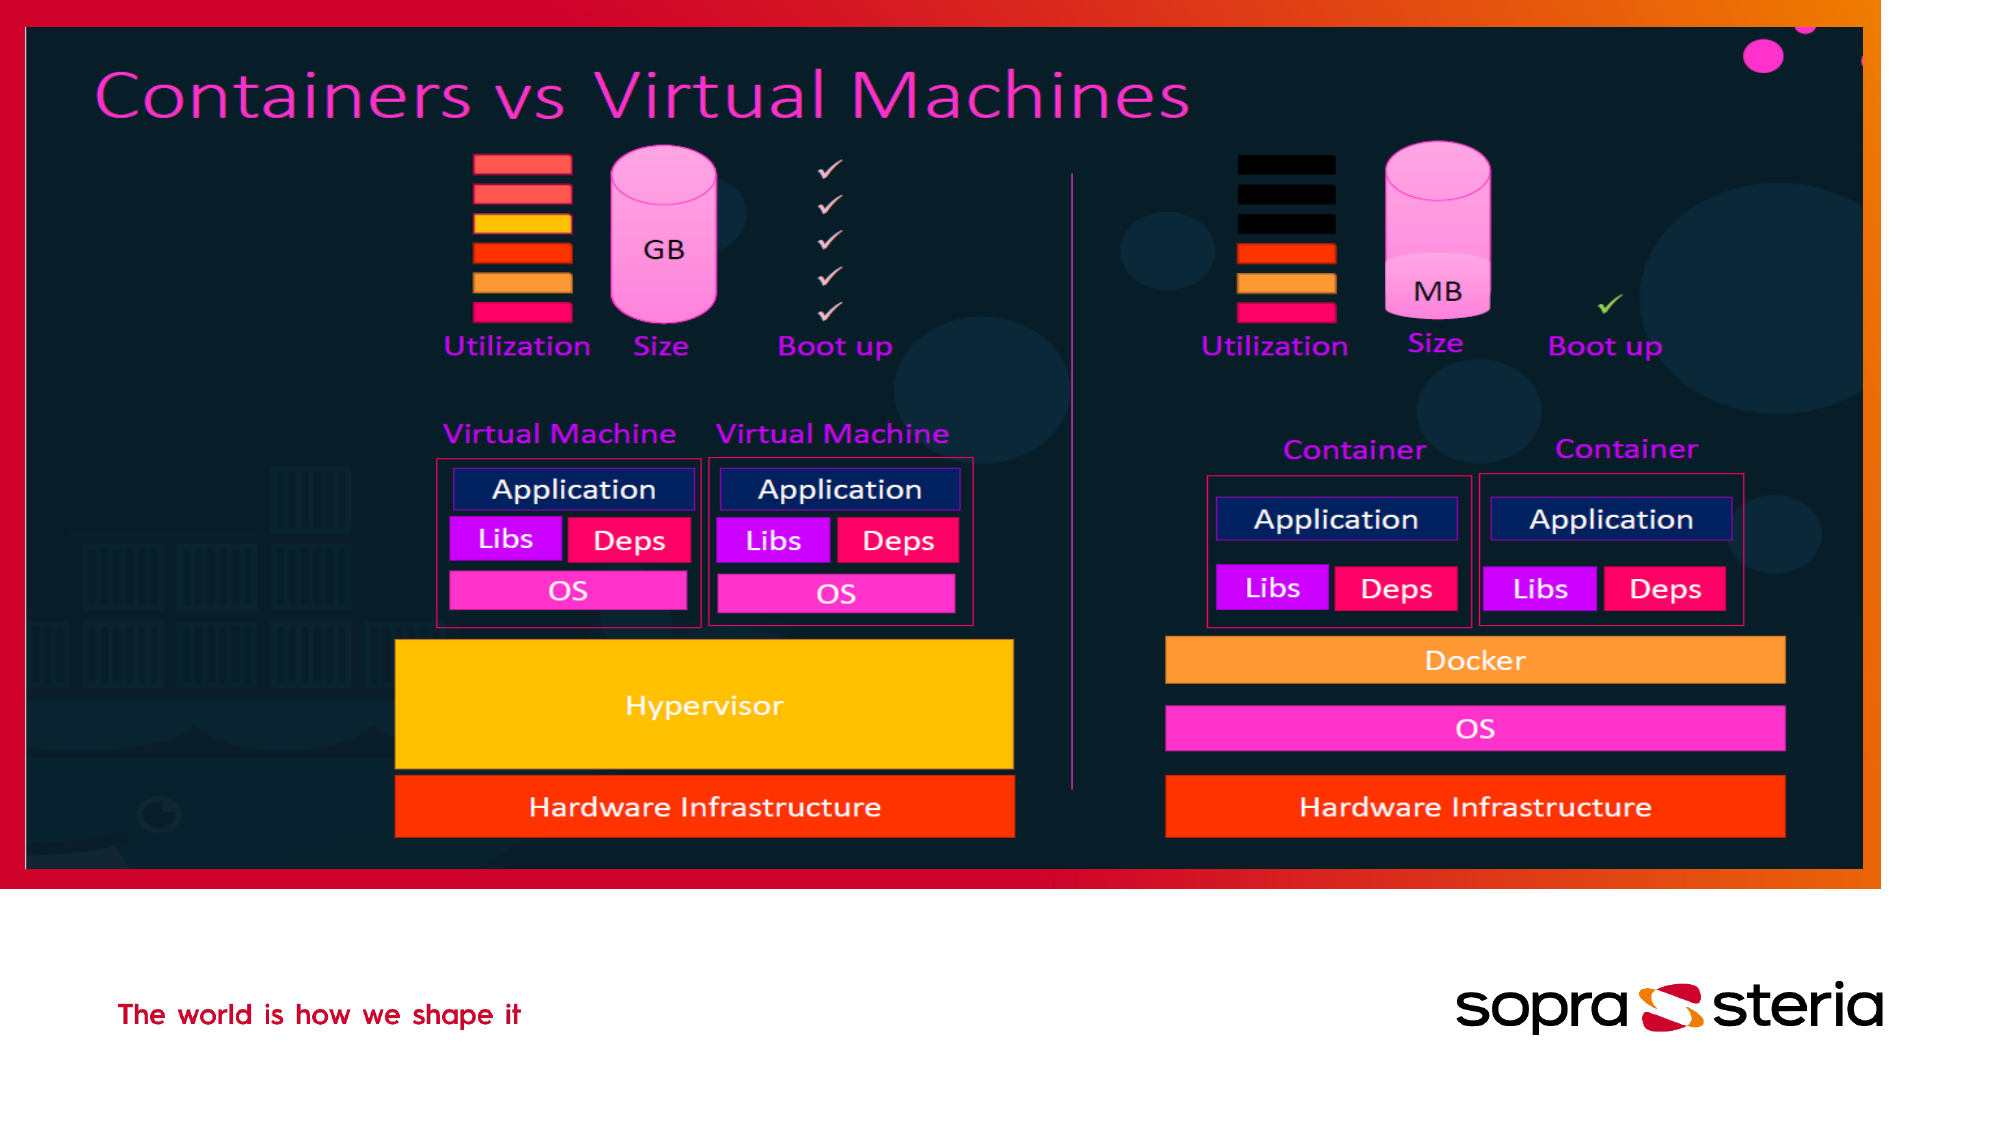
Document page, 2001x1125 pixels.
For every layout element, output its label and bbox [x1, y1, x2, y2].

picture [1423, 946, 1915, 1069]
picture [100, 987, 545, 1049]
picture [0, 0, 1881, 889]
